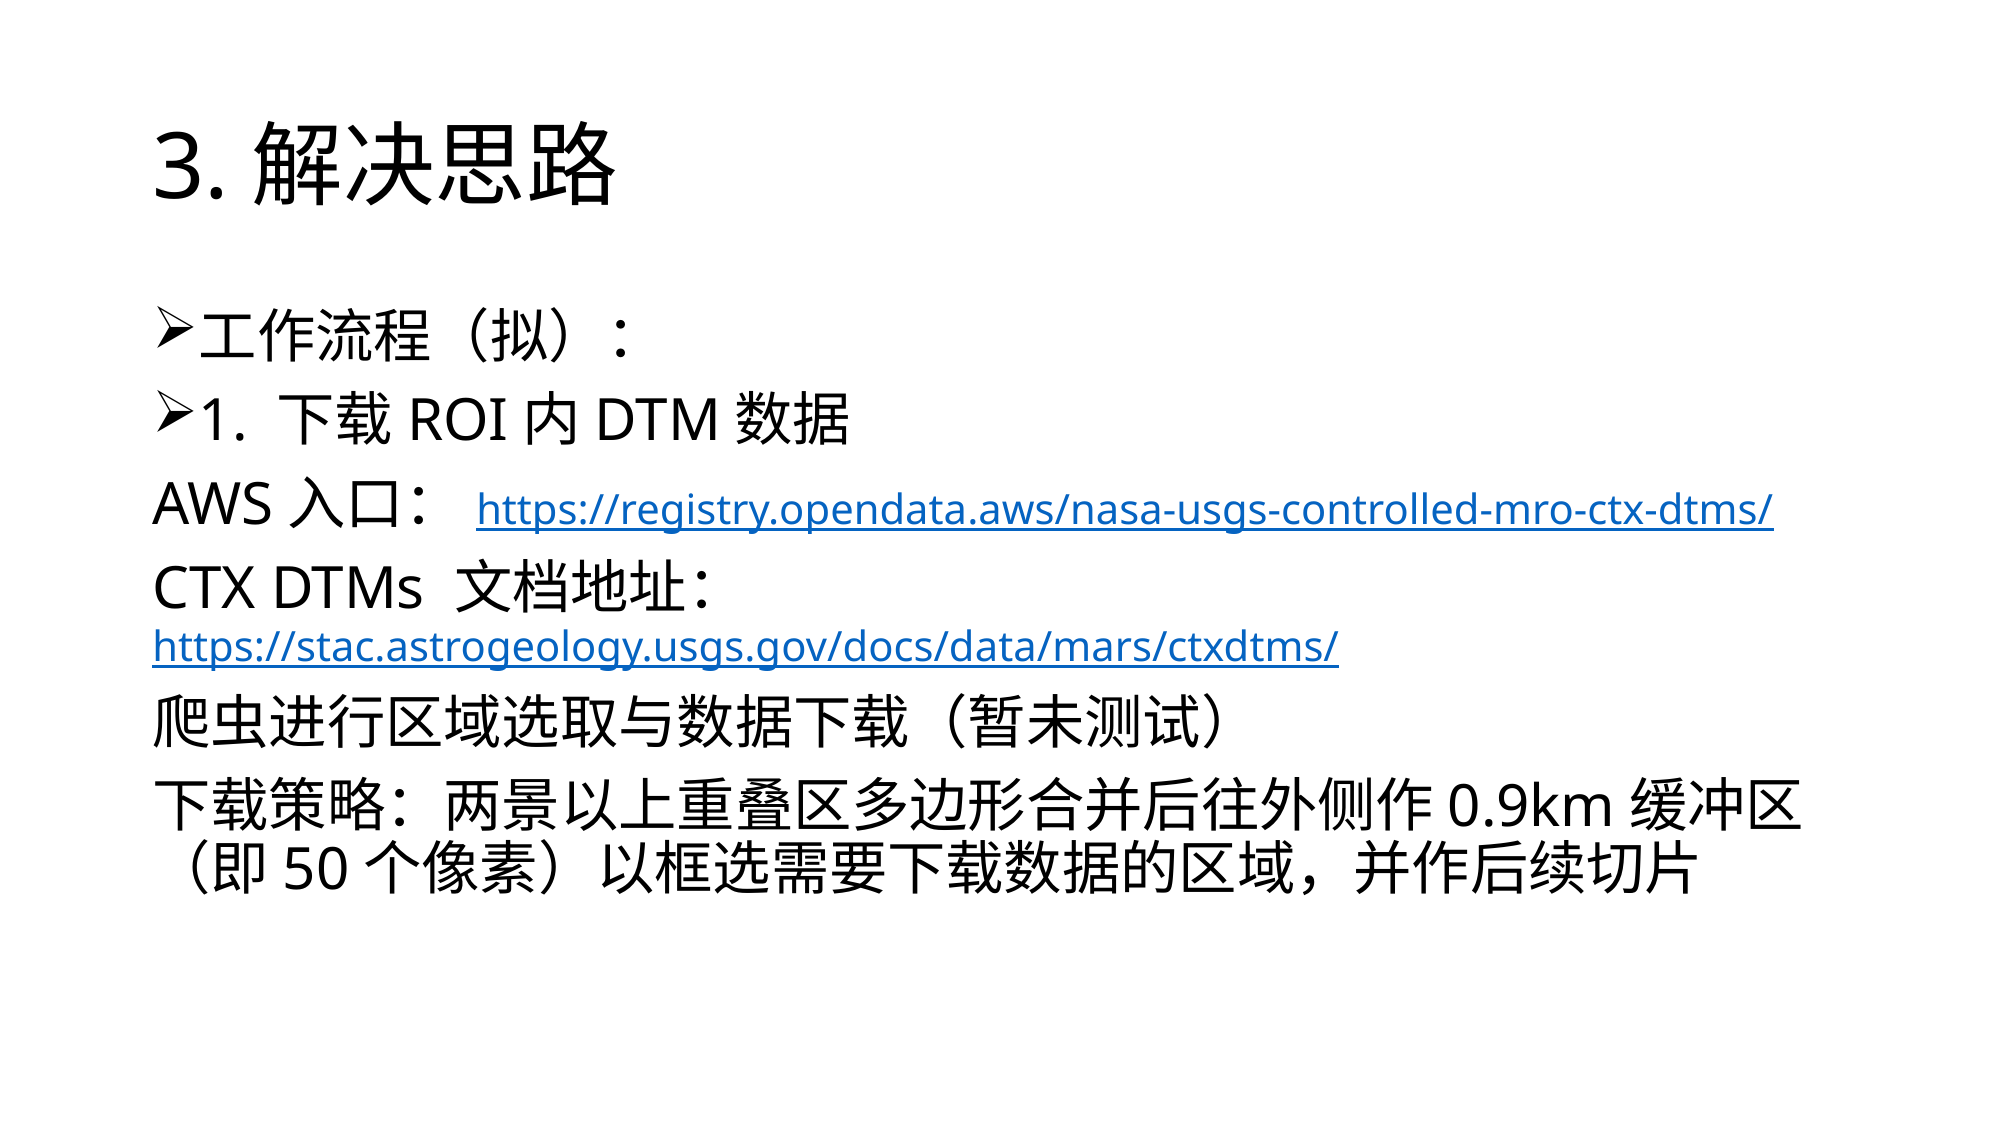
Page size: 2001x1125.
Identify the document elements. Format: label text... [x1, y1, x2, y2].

list 工作流程（拟）： 1. 下载ROI内DTM数据 AWS入口：https://registry.opendata.aws/nasa-usgs-controlled-mro-ctx-dtms/ CTX DTMs 文档地址：https://stac.astrogeology.usgs.gov/docs/data/mars/ctxdtms/ 爬虫进行区域选取与数据下载（暂未测试） 下载策略：两景以上重叠区多边形合并后往外侧作0.9km缓冲区（即50个像素）以框选需要下载数据的区域，并作后续切片 [137, 299, 1863, 1014]
title 3.解决思路 [137, 59, 1863, 278]
